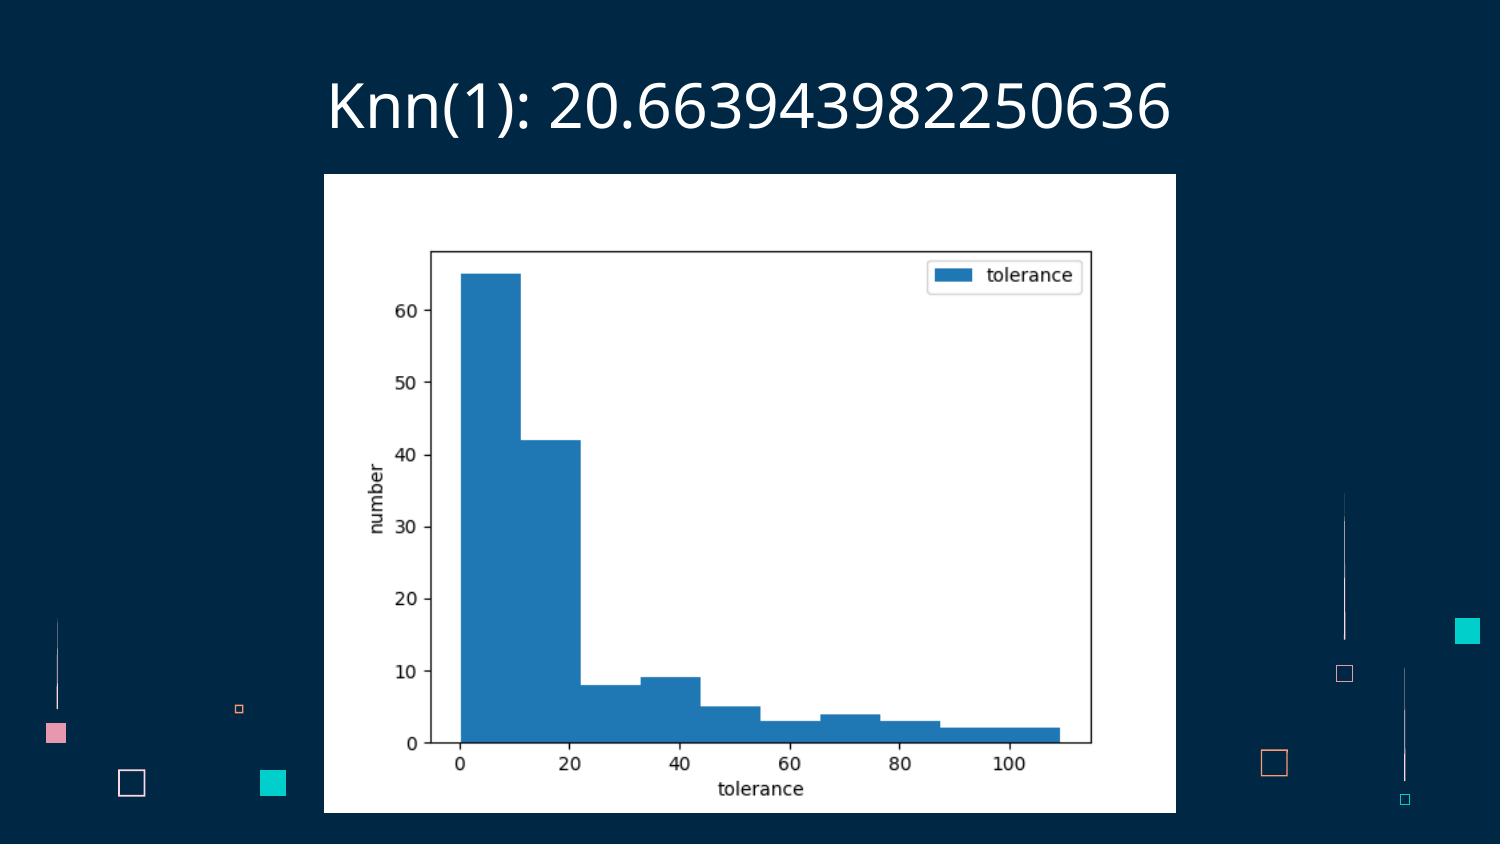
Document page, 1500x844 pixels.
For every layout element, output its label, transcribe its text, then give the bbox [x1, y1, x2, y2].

title Knn(1): 20.663943982250636 [248, 61, 1252, 156]
picture [323, 174, 1176, 813]
